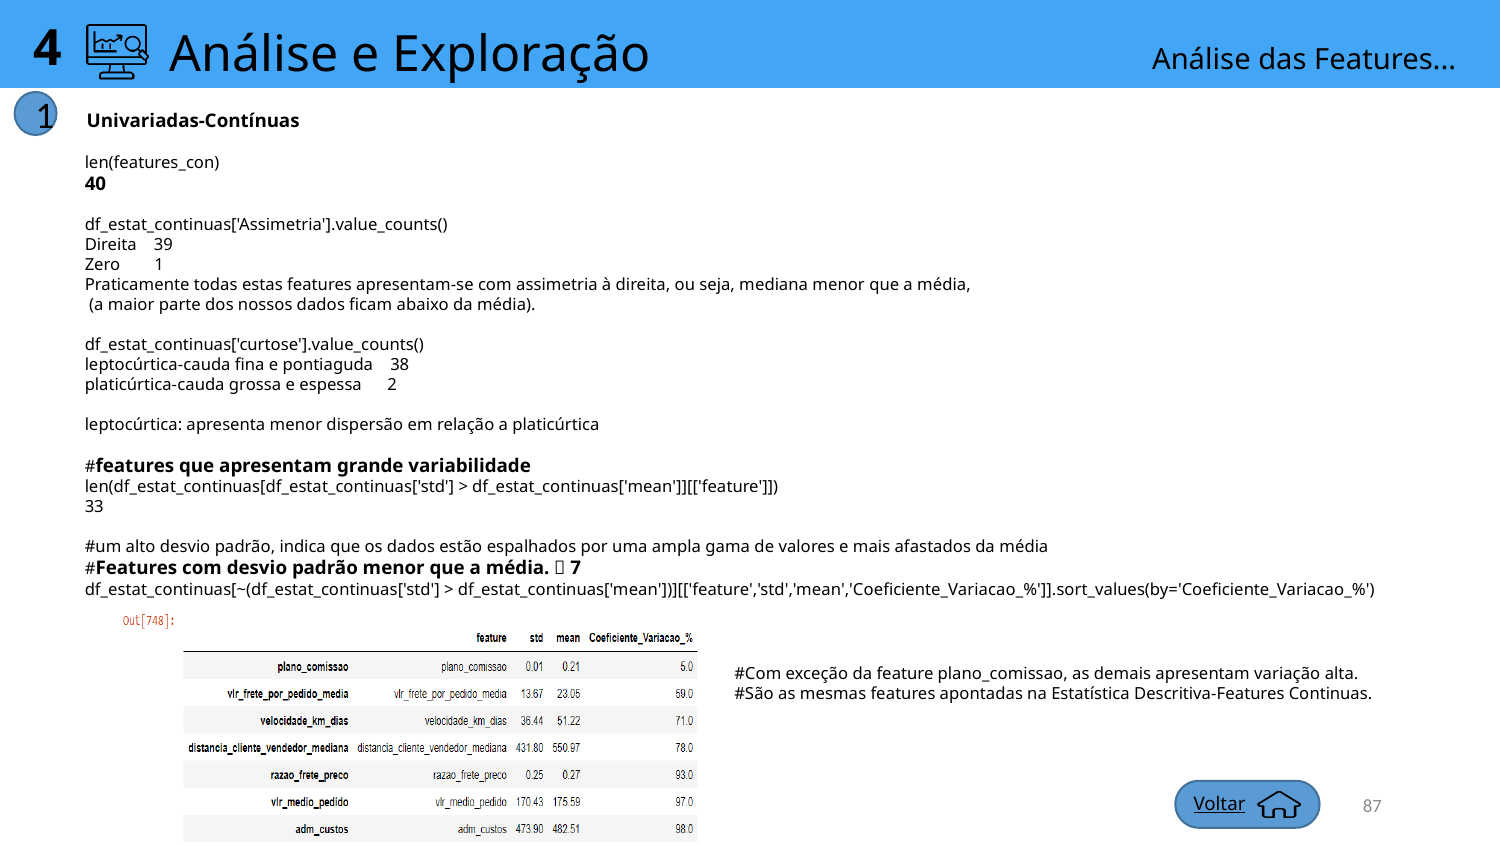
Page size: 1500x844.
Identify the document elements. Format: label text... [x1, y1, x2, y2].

text_box len(features_con) 40 df_estat_continuas['Assimetria'].value_counts() Direita 39 Zero 1 Praticamente todas estas features apresentam-se com assimetria à direita, ou seja, mediana menor que a média, (a maior parte dos nossos dados ficam abaixo da média). df_estat_continuas['curtose'].value_counts() leptocúrtica-cauda fina e pontiaguda 38 platicúrtica-cauda grossa e espessa 2 leptocúrtica: apresenta menor dispersão em relação a platicúrtica #features que apresentam grande variabilidade len(df_estat_continuas[df_estat_continuas['std'] > df_estat_continuas['mean']][['feature']]) 33 #um alto desvio padrão, indica que os dados estão espalhados por uma ampla gama de valores e mais afastados da média #Features com desvio padrão menor que a média.  7 df_estat_continuas[~(df_estat_continuas['std'] > df_estat_continuas['mean'])][['feature','std','mean','Coeficiente_Variacao_%']].sort_values(by='Coeficiente_Variacao_%') [70, 144, 1392, 606]
picture [86, 20, 149, 84]
text_box Análise das Features... [1137, 32, 1481, 83]
text_box 4 [18, 8, 77, 83]
text_box Voltar [1174, 779, 1321, 829]
text_box Univariadas-Contínuas [71, 101, 315, 140]
slide_number 87 [1331, 782, 1397, 827]
picture [117, 606, 711, 844]
text_box 1 [13, 90, 58, 137]
text_box [0, 0, 1500, 89]
text_box Análise e Exploração [154, 14, 688, 90]
text_box #Com exceção da feature plano_comissao, as demais apresentam variação alta. #São as mesmas features apontadas na Estatística Descritiva-Features Continuas. [719, 655, 1389, 710]
picture [1257, 791, 1301, 818]
